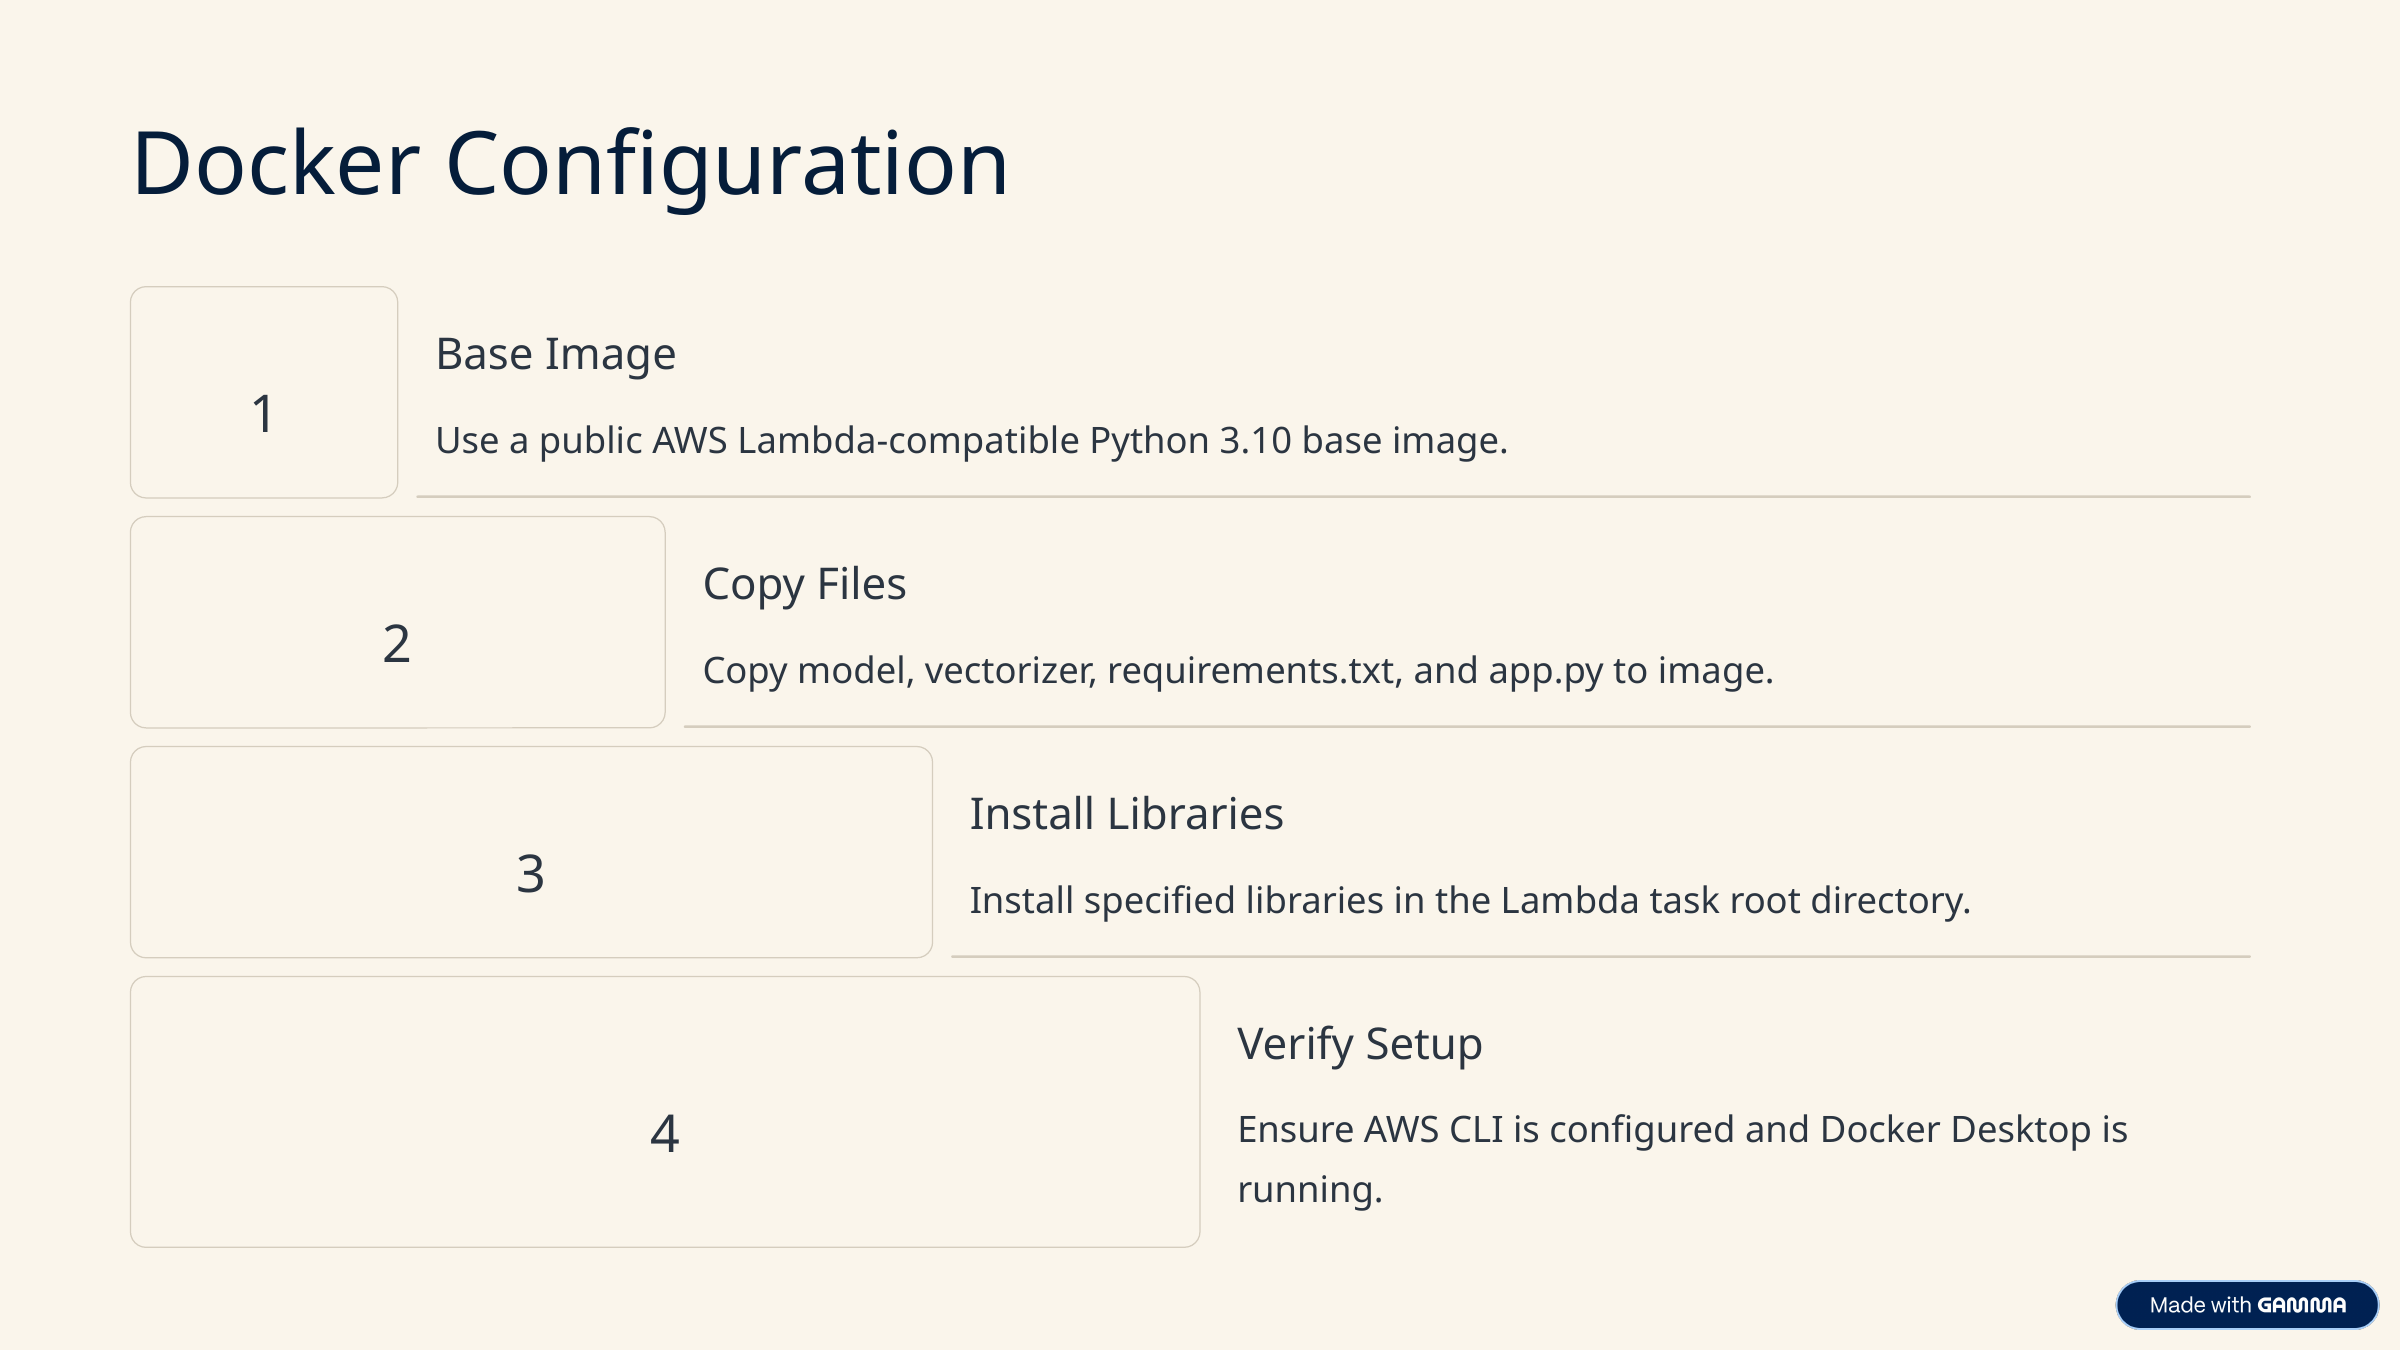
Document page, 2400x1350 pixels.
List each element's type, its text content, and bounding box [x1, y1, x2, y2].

text_box [130, 286, 398, 498]
text_box 1 [237, 359, 291, 426]
text_box Verify Setup [1237, 1013, 1676, 1069]
text_box Base Image [435, 323, 874, 379]
text_box Copy Files [702, 553, 1141, 609]
text_box Ensure AWS CLI is configured and Docker Desktop is running. [1237, 1090, 2233, 1211]
text_box [130, 976, 1201, 1248]
text_box [130, 516, 666, 728]
text_box Docker Configuration [130, 102, 1019, 213]
text_box Use a public AWS Lambda-compatible Python 3.10 base image. [435, 401, 1480, 461]
picture [2106, 1271, 2389, 1339]
text_box 3 [505, 819, 558, 885]
text_box Copy model, vectorizer, requirements.txt, and app.py to image. [702, 631, 1738, 691]
text_box 2 [371, 589, 424, 655]
text_box 4 [638, 1079, 692, 1145]
text_box Install specified libraries in the Lambda task root directory. [969, 861, 1942, 921]
text_box [130, 746, 933, 958]
text_box Install Libraries [969, 783, 1409, 839]
